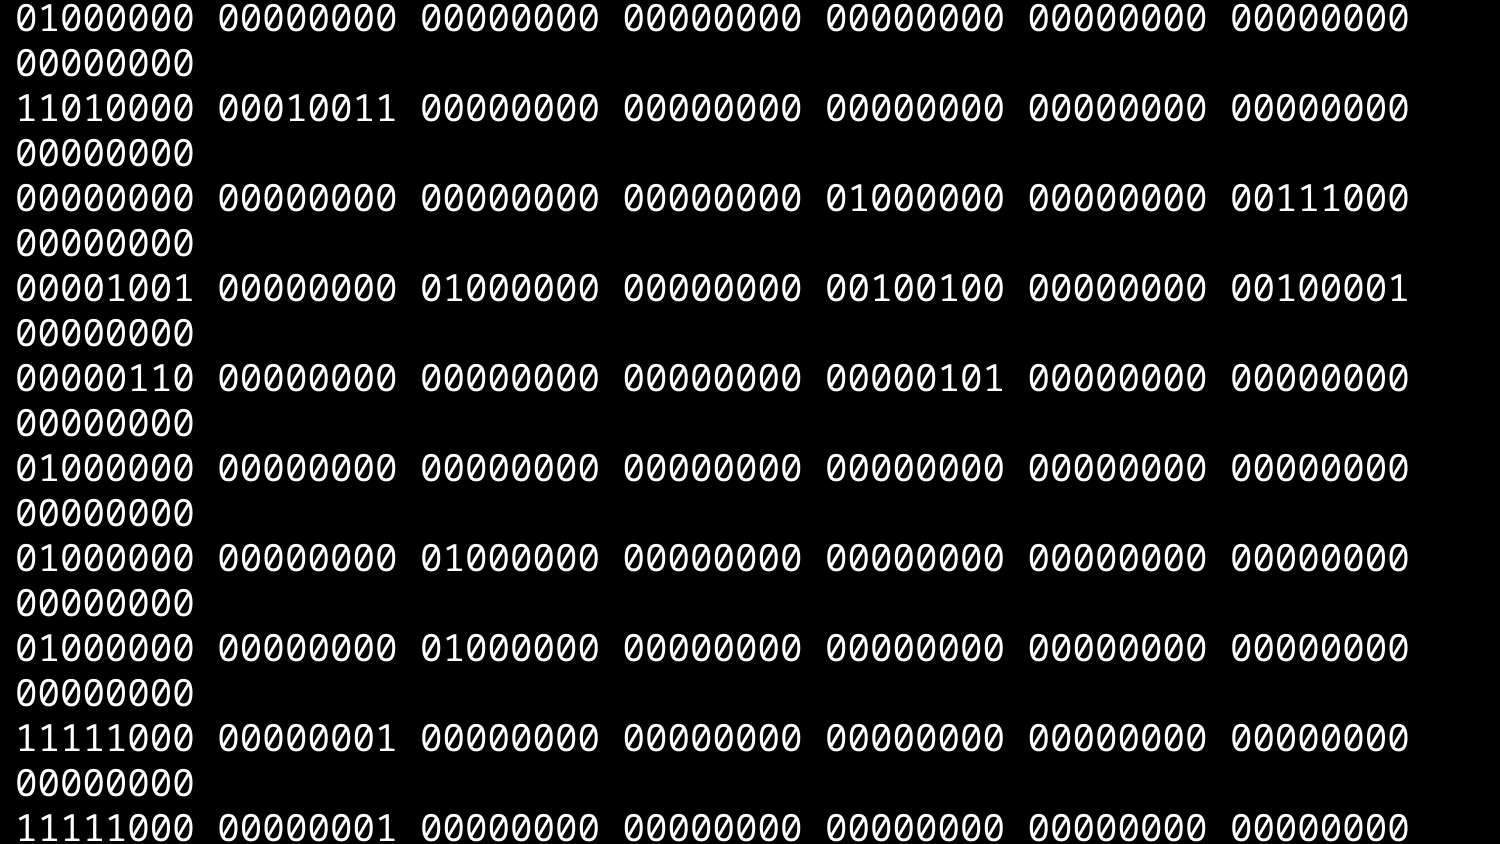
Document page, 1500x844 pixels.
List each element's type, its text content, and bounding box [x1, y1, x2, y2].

text_box 01111111 01000101 01001100 01000110 00000010 00000001 00000001 00000000 00000000 00000000 00000000 00000000 00000000 00000000 00000000 00000000 00000010 00000000 00111110 00000000 00000001 00000000 00000000 00000000 10110000 00000101 01000000 00000000 00000000 00000000 00000000 00000000 01000000 00000000 00000000 00000000 00000000 00000000 00000000 00000000 11010000 00010011 00000000 00000000 00000000 00000000 00000000 00000000 00000000 00000000 00000000 00000000 01000000 00000000 00111000 00000000 00001001 00000000 01000000 00000000 00100100 00000000 00100001 00000000 00000110 00000000 00000000 00000000 00000101 00000000 00000000 00000000 01000000 00000000 00000000 00000000 00000000 00000000 00000000 00000000 01000000 00000000 01000000 00000000 00000000 00000000 00000000 00000000 01000000 00000000 01000000 00000000 00000000 00000000 00000000 00000000 11111000 00000001 00000000 00000000 00000000 00000000 00000000 00000000 11111000 00000001 00000000 00000000 00000000 00000000 00000000 00000000 00001000 00000000 00000000 00000000 00000000 00000000 00000000 00000000 00000011 00000000 00000000 00000000 00000100 00000000 00000000 00000000 00111000 00000010 00000000 00000000 00000000 00000000 00000000 00000000 ... [0, 175, 1500, 668]
